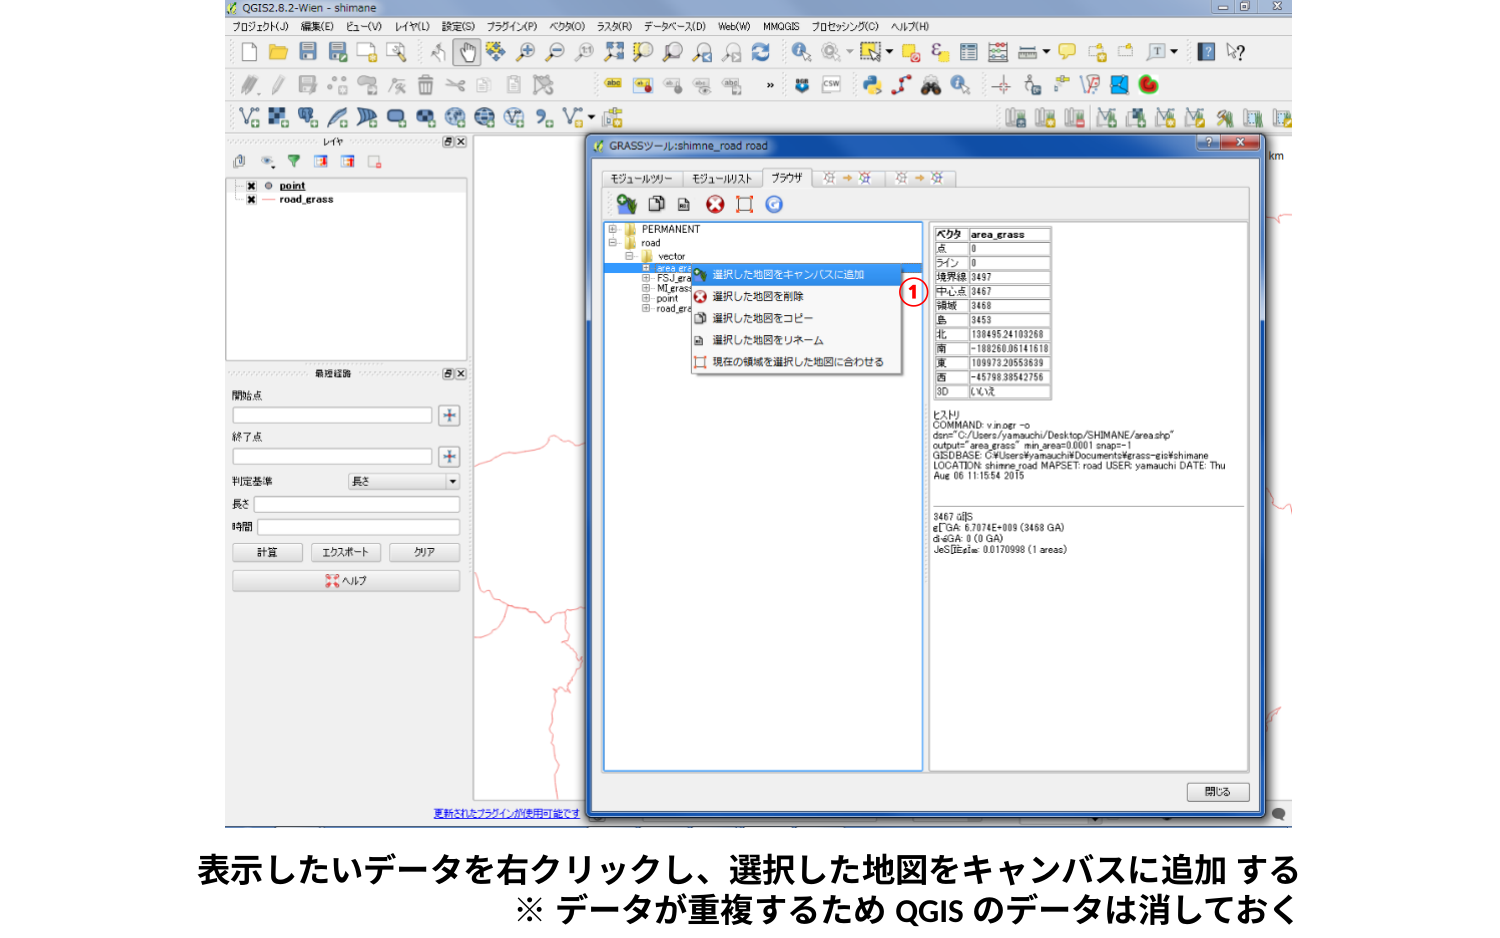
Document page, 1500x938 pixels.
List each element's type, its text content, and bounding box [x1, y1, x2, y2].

picture [225, 0, 1292, 828]
text_box 表示したいデータを右クリックし、選択した地図をキャンバスに追加 する ※データが重複するためQGISのデータは消しておく [182, 841, 1318, 937]
